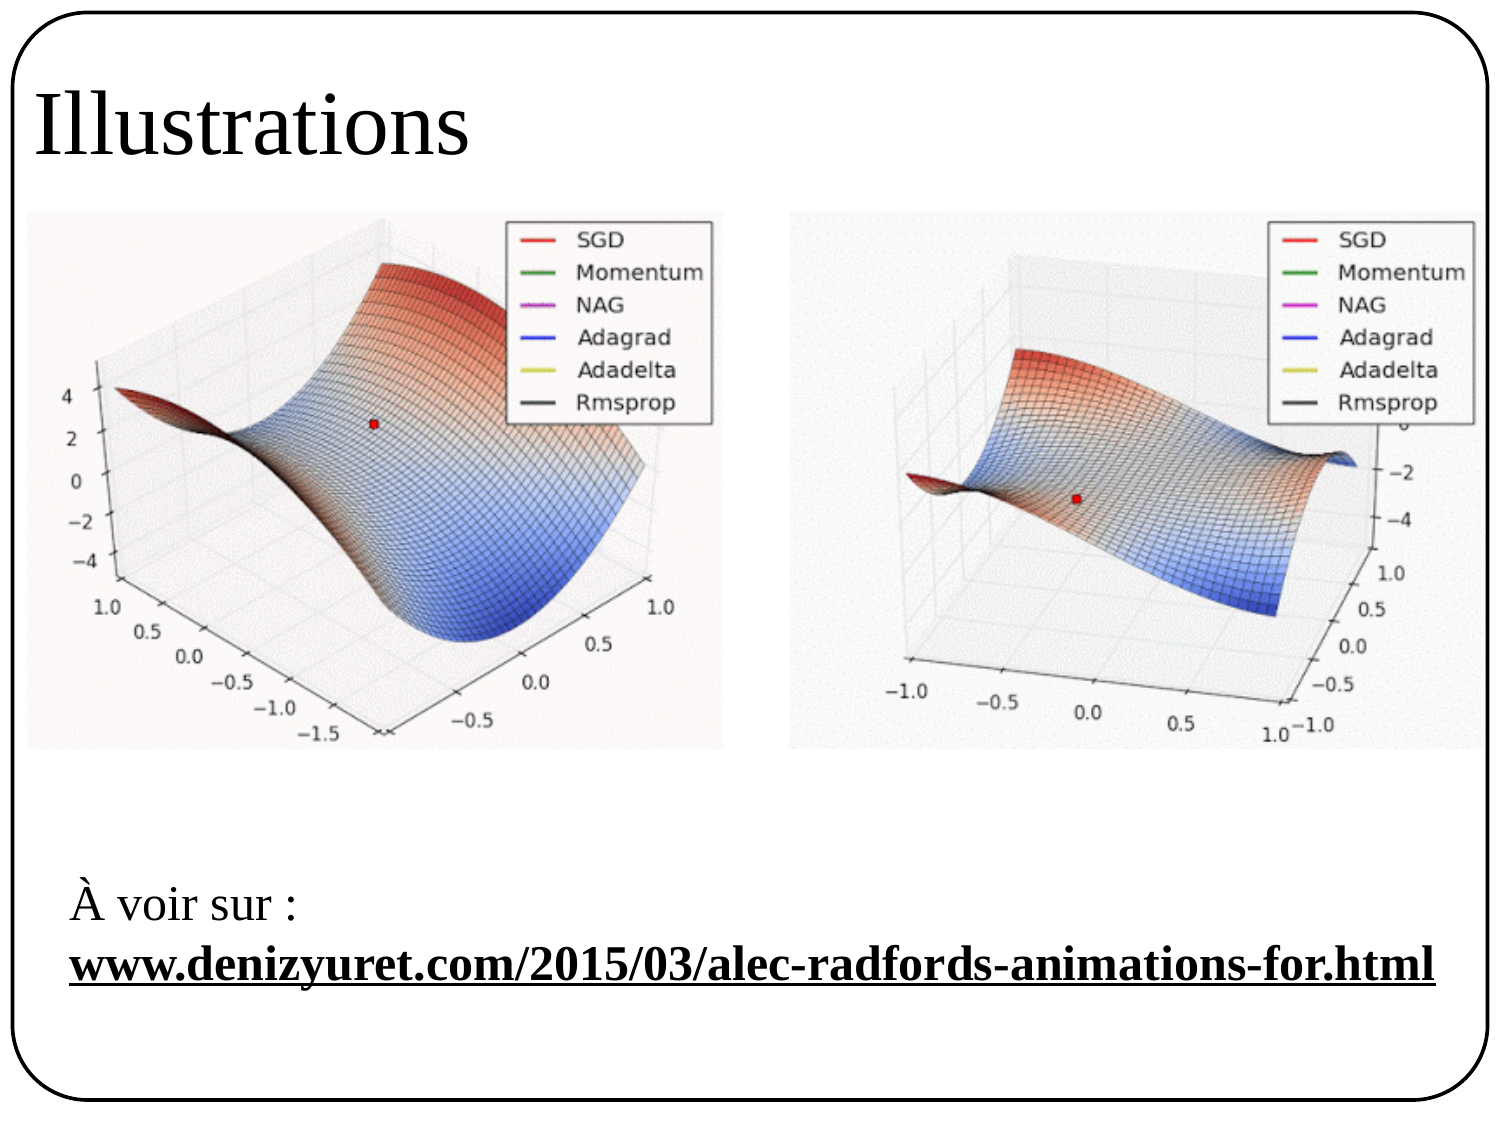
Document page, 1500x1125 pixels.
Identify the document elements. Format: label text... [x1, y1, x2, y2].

text_box À voir sur : www.denizyuret.com/2015/03/alec-radfords-animations-for.html [54, 862, 1500, 998]
title Illustrations [17, 24, 1466, 212]
picture [788, 211, 1485, 749]
picture [26, 211, 723, 749]
